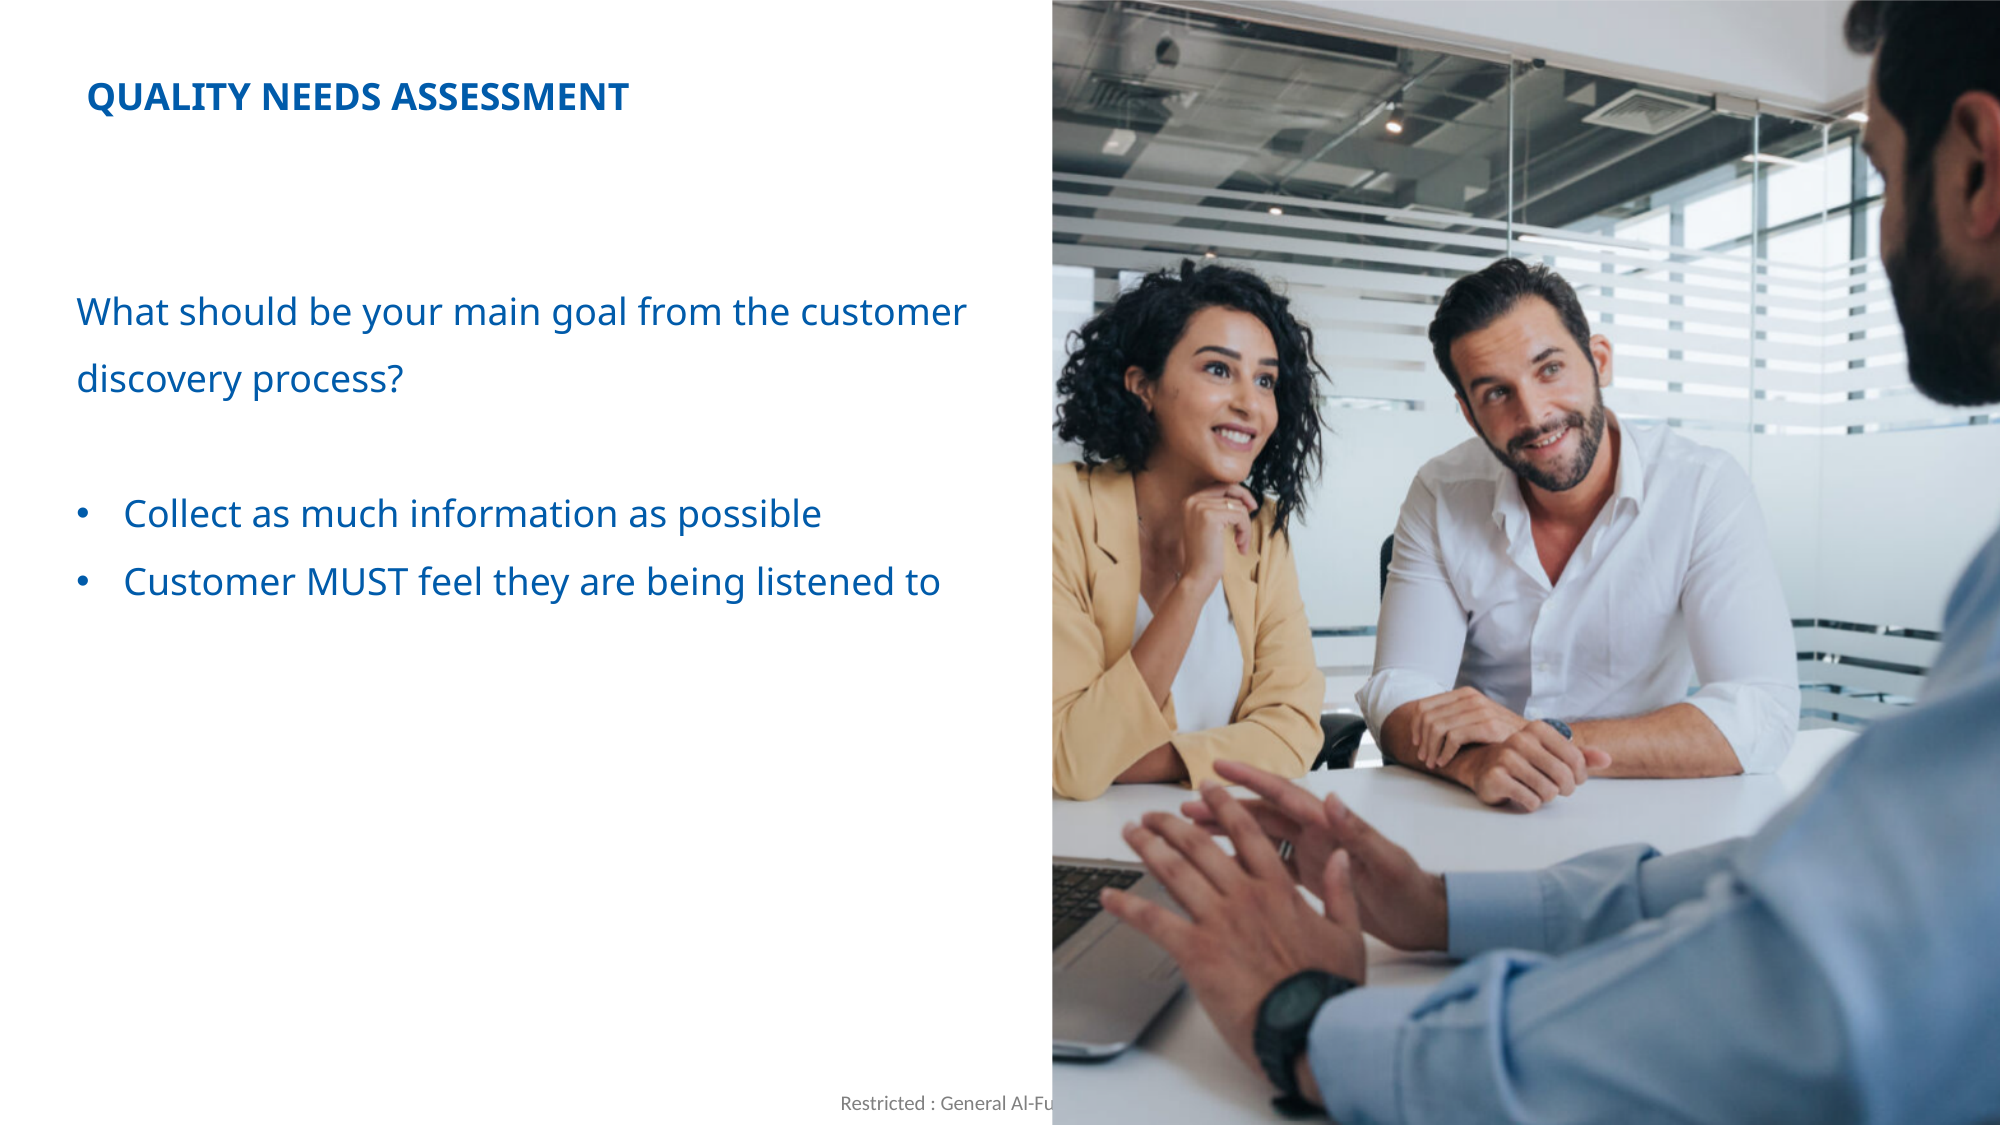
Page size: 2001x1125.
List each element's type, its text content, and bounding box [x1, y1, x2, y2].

text_box What should be your main goal from the customer discovery process? Collect as much information as possible Customer MUST feel they are being listened to [76, 265, 1017, 671]
picture [1051, 0, 2000, 1125]
text_box QUALITY NEEDS ASSESSMENT [86, 73, 1051, 119]
